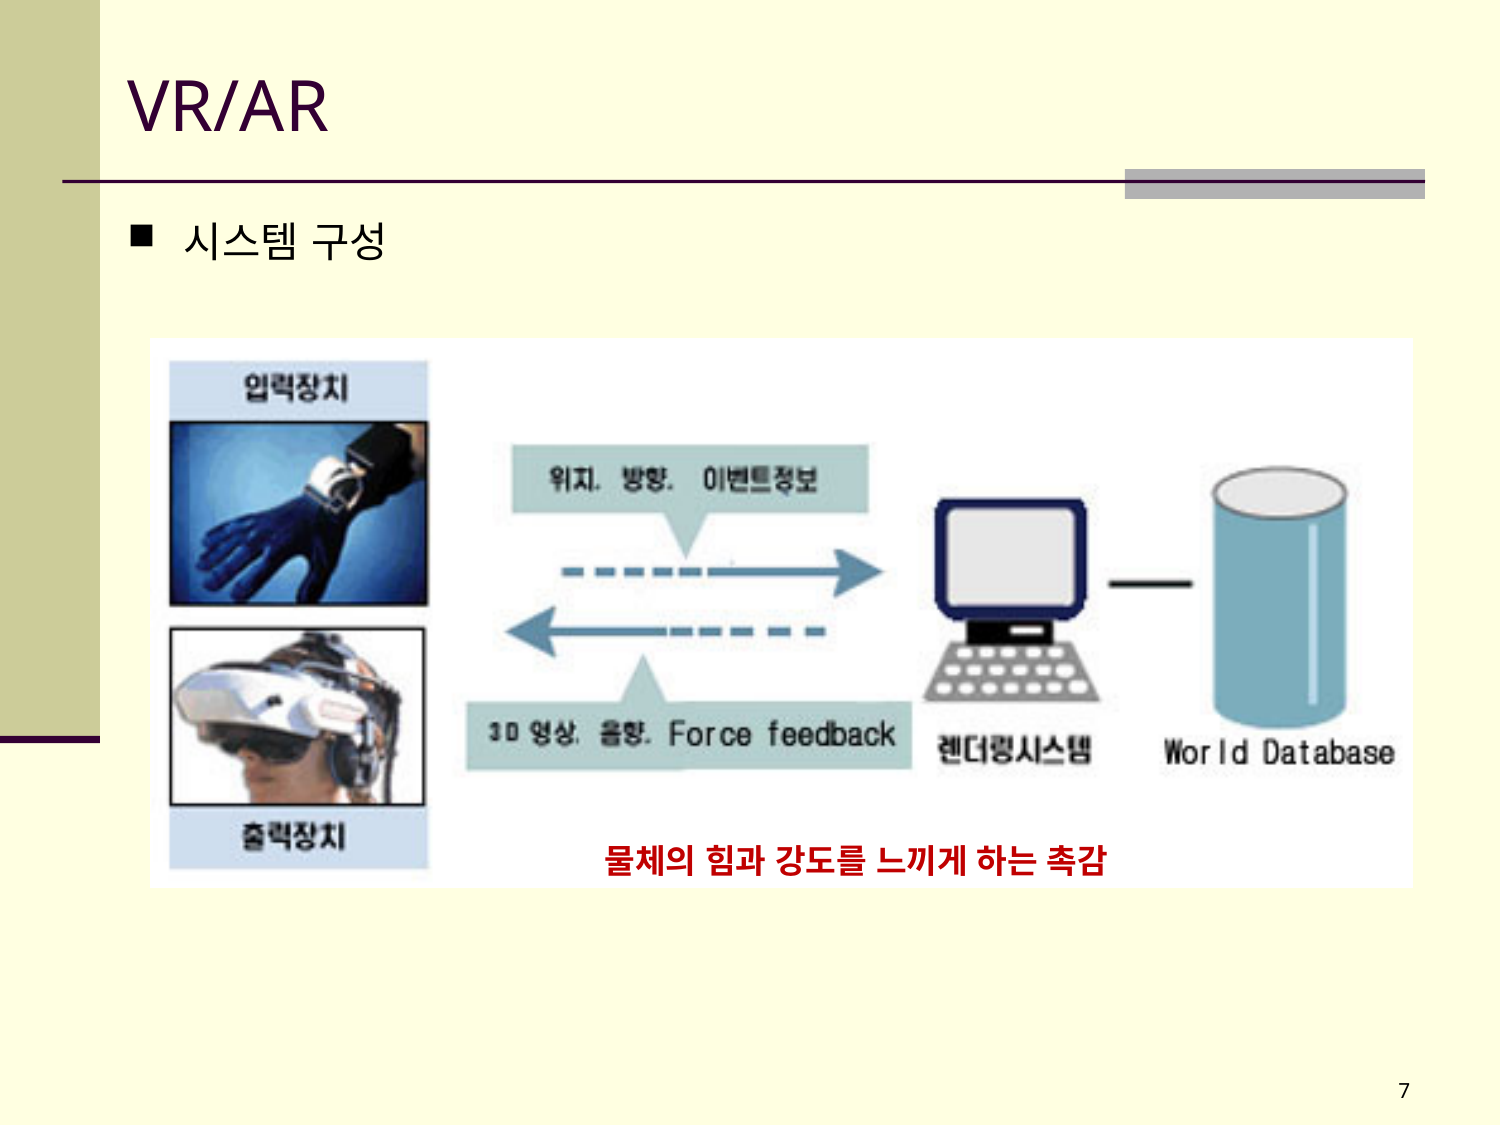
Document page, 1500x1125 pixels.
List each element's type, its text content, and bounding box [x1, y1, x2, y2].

picture [149, 337, 1413, 889]
slide_number 7 [1112, 1070, 1425, 1100]
list 시스템 구성 [112, 208, 1424, 1059]
title VR/AR [112, 45, 1425, 161]
